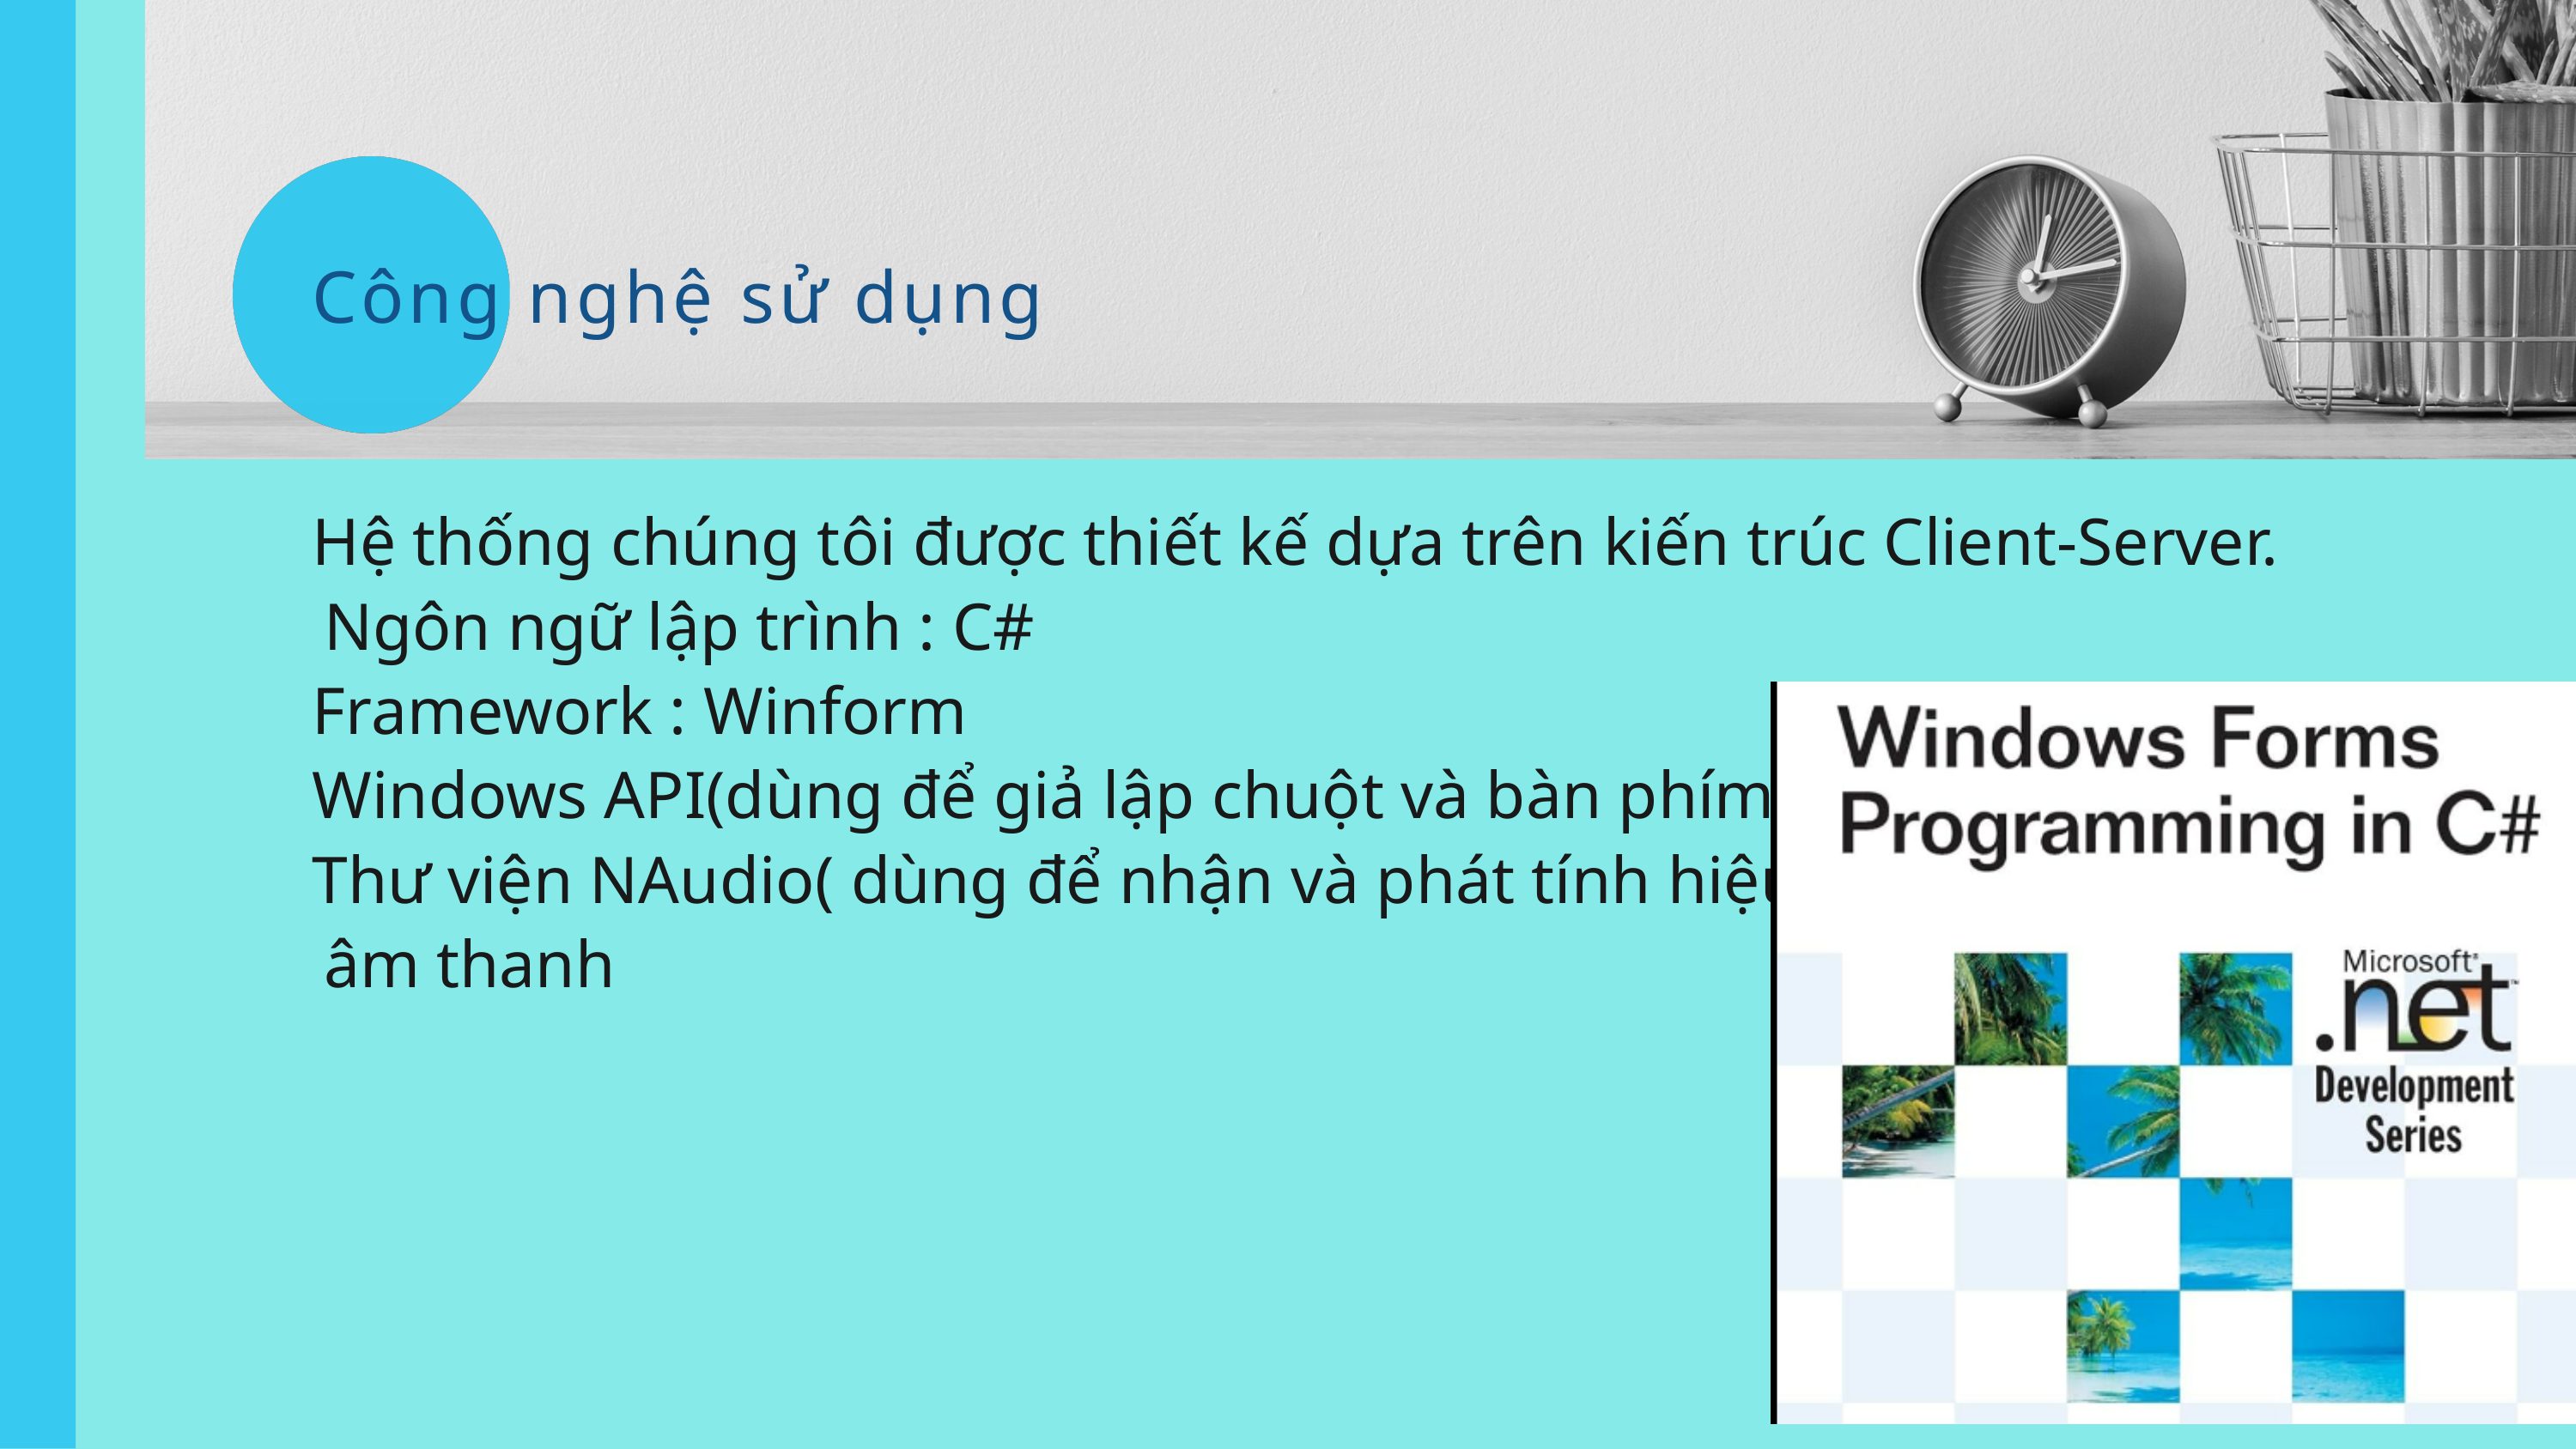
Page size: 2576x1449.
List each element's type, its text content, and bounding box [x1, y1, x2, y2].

picture [1771, 682, 2576, 1425]
text_box Công nghệ sử dụng [312, 249, 1812, 338]
text_box [144, 0, 2576, 459]
text_box [0, 0, 76, 1449]
text_box Hệ thống chúng tôi được thiết kế dựa trên kiến trúc Client-Server. Ngôn ngữ lập trình : C# Framework : Winform Windows API(dùng để giả lập chuột và bàn phím) Thư viện NAudio( dùng để nhận và phát tính hiệu âm thanh [144, 494, 2366, 1001]
text_box [233, 156, 510, 433]
